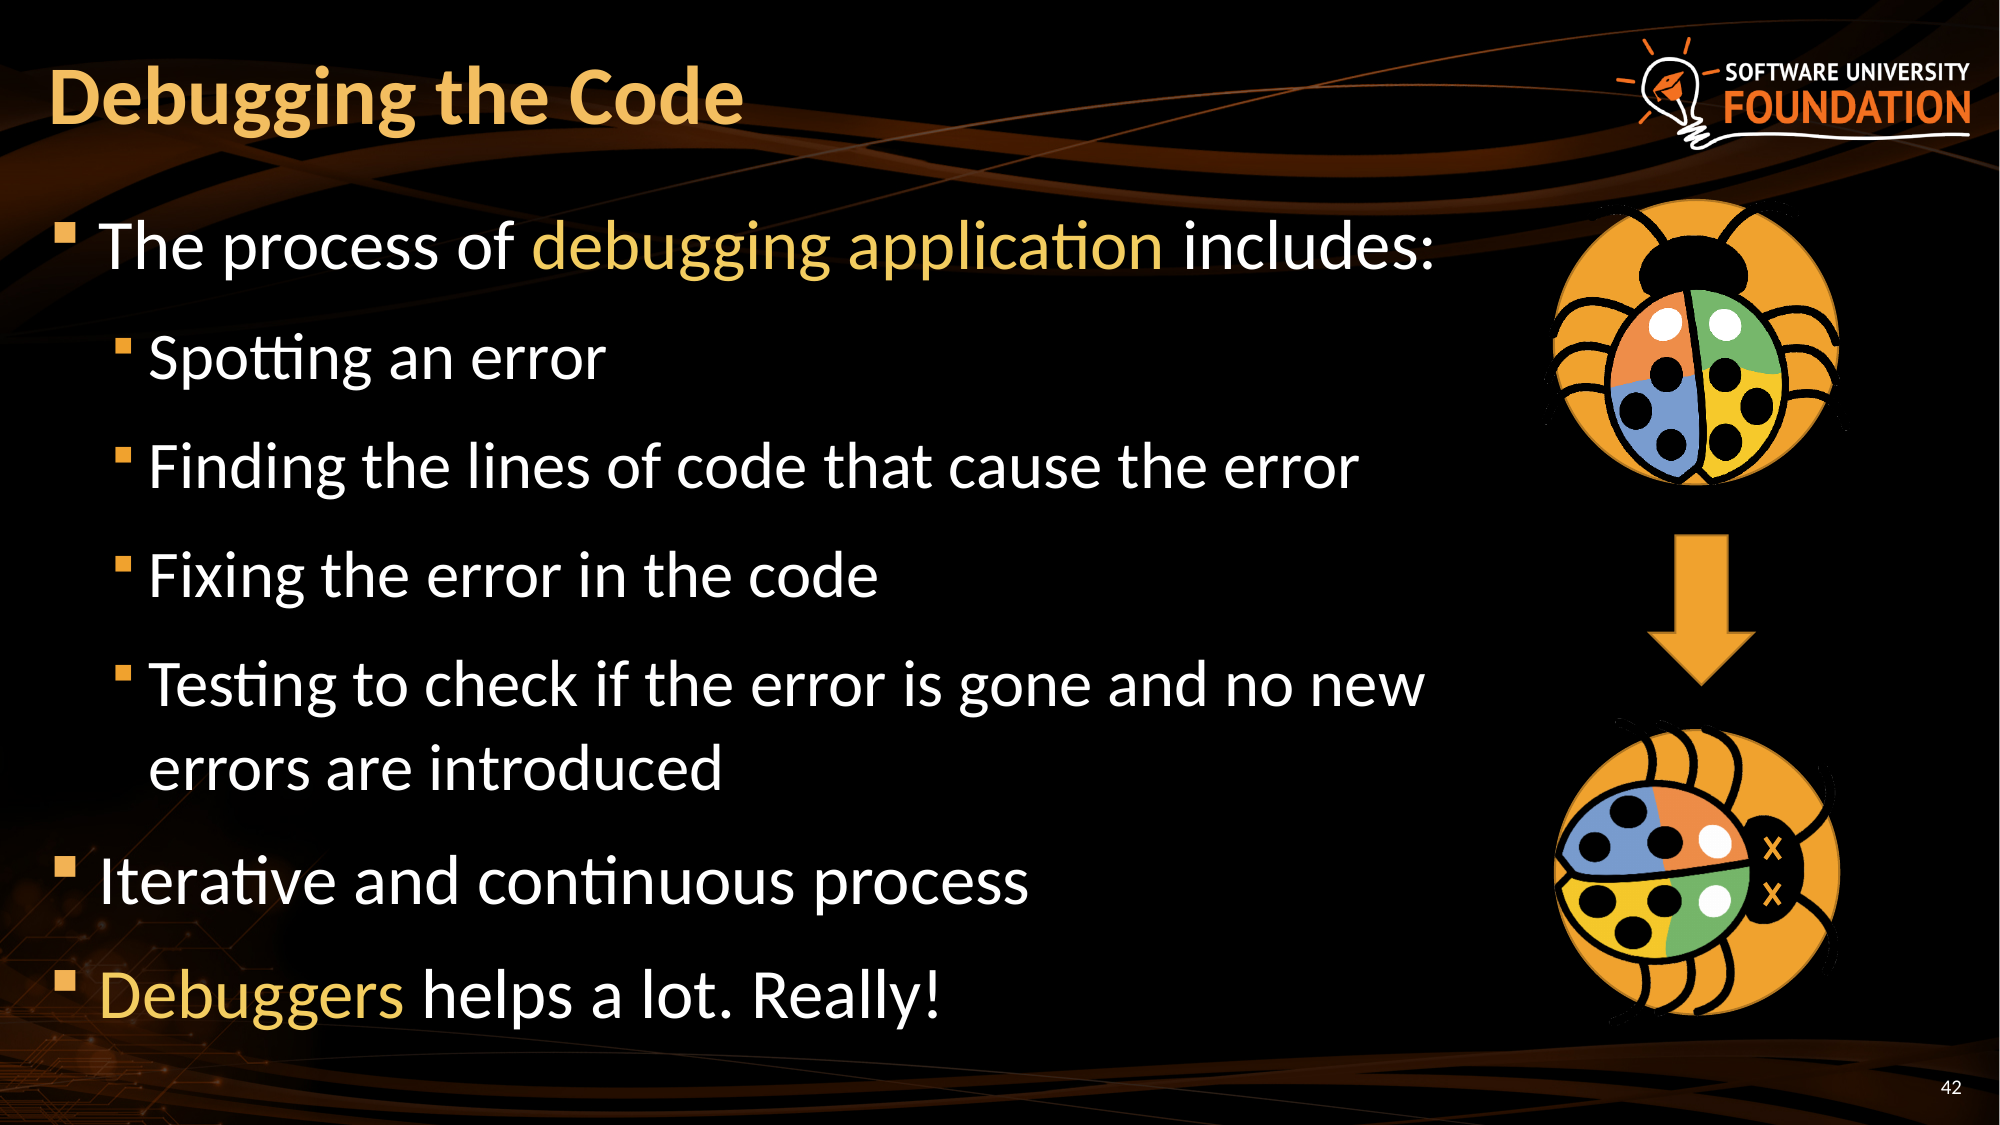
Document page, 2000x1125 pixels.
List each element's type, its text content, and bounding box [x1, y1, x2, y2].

slide_number 42 [1897, 1070, 1968, 1103]
picture [0, 0, 2000, 1125]
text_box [1542, 199, 1850, 1026]
list The process of debugging application includes: Spotting an error Finding the lines of code that cause the error Fixing the error in the code Testing to check if the error is gone and no new errors are introduced Iterative and continuous process Debuggers helps a lot. Really! [31, 189, 1512, 1103]
title Debugging the Code [30, 6, 1602, 189]
